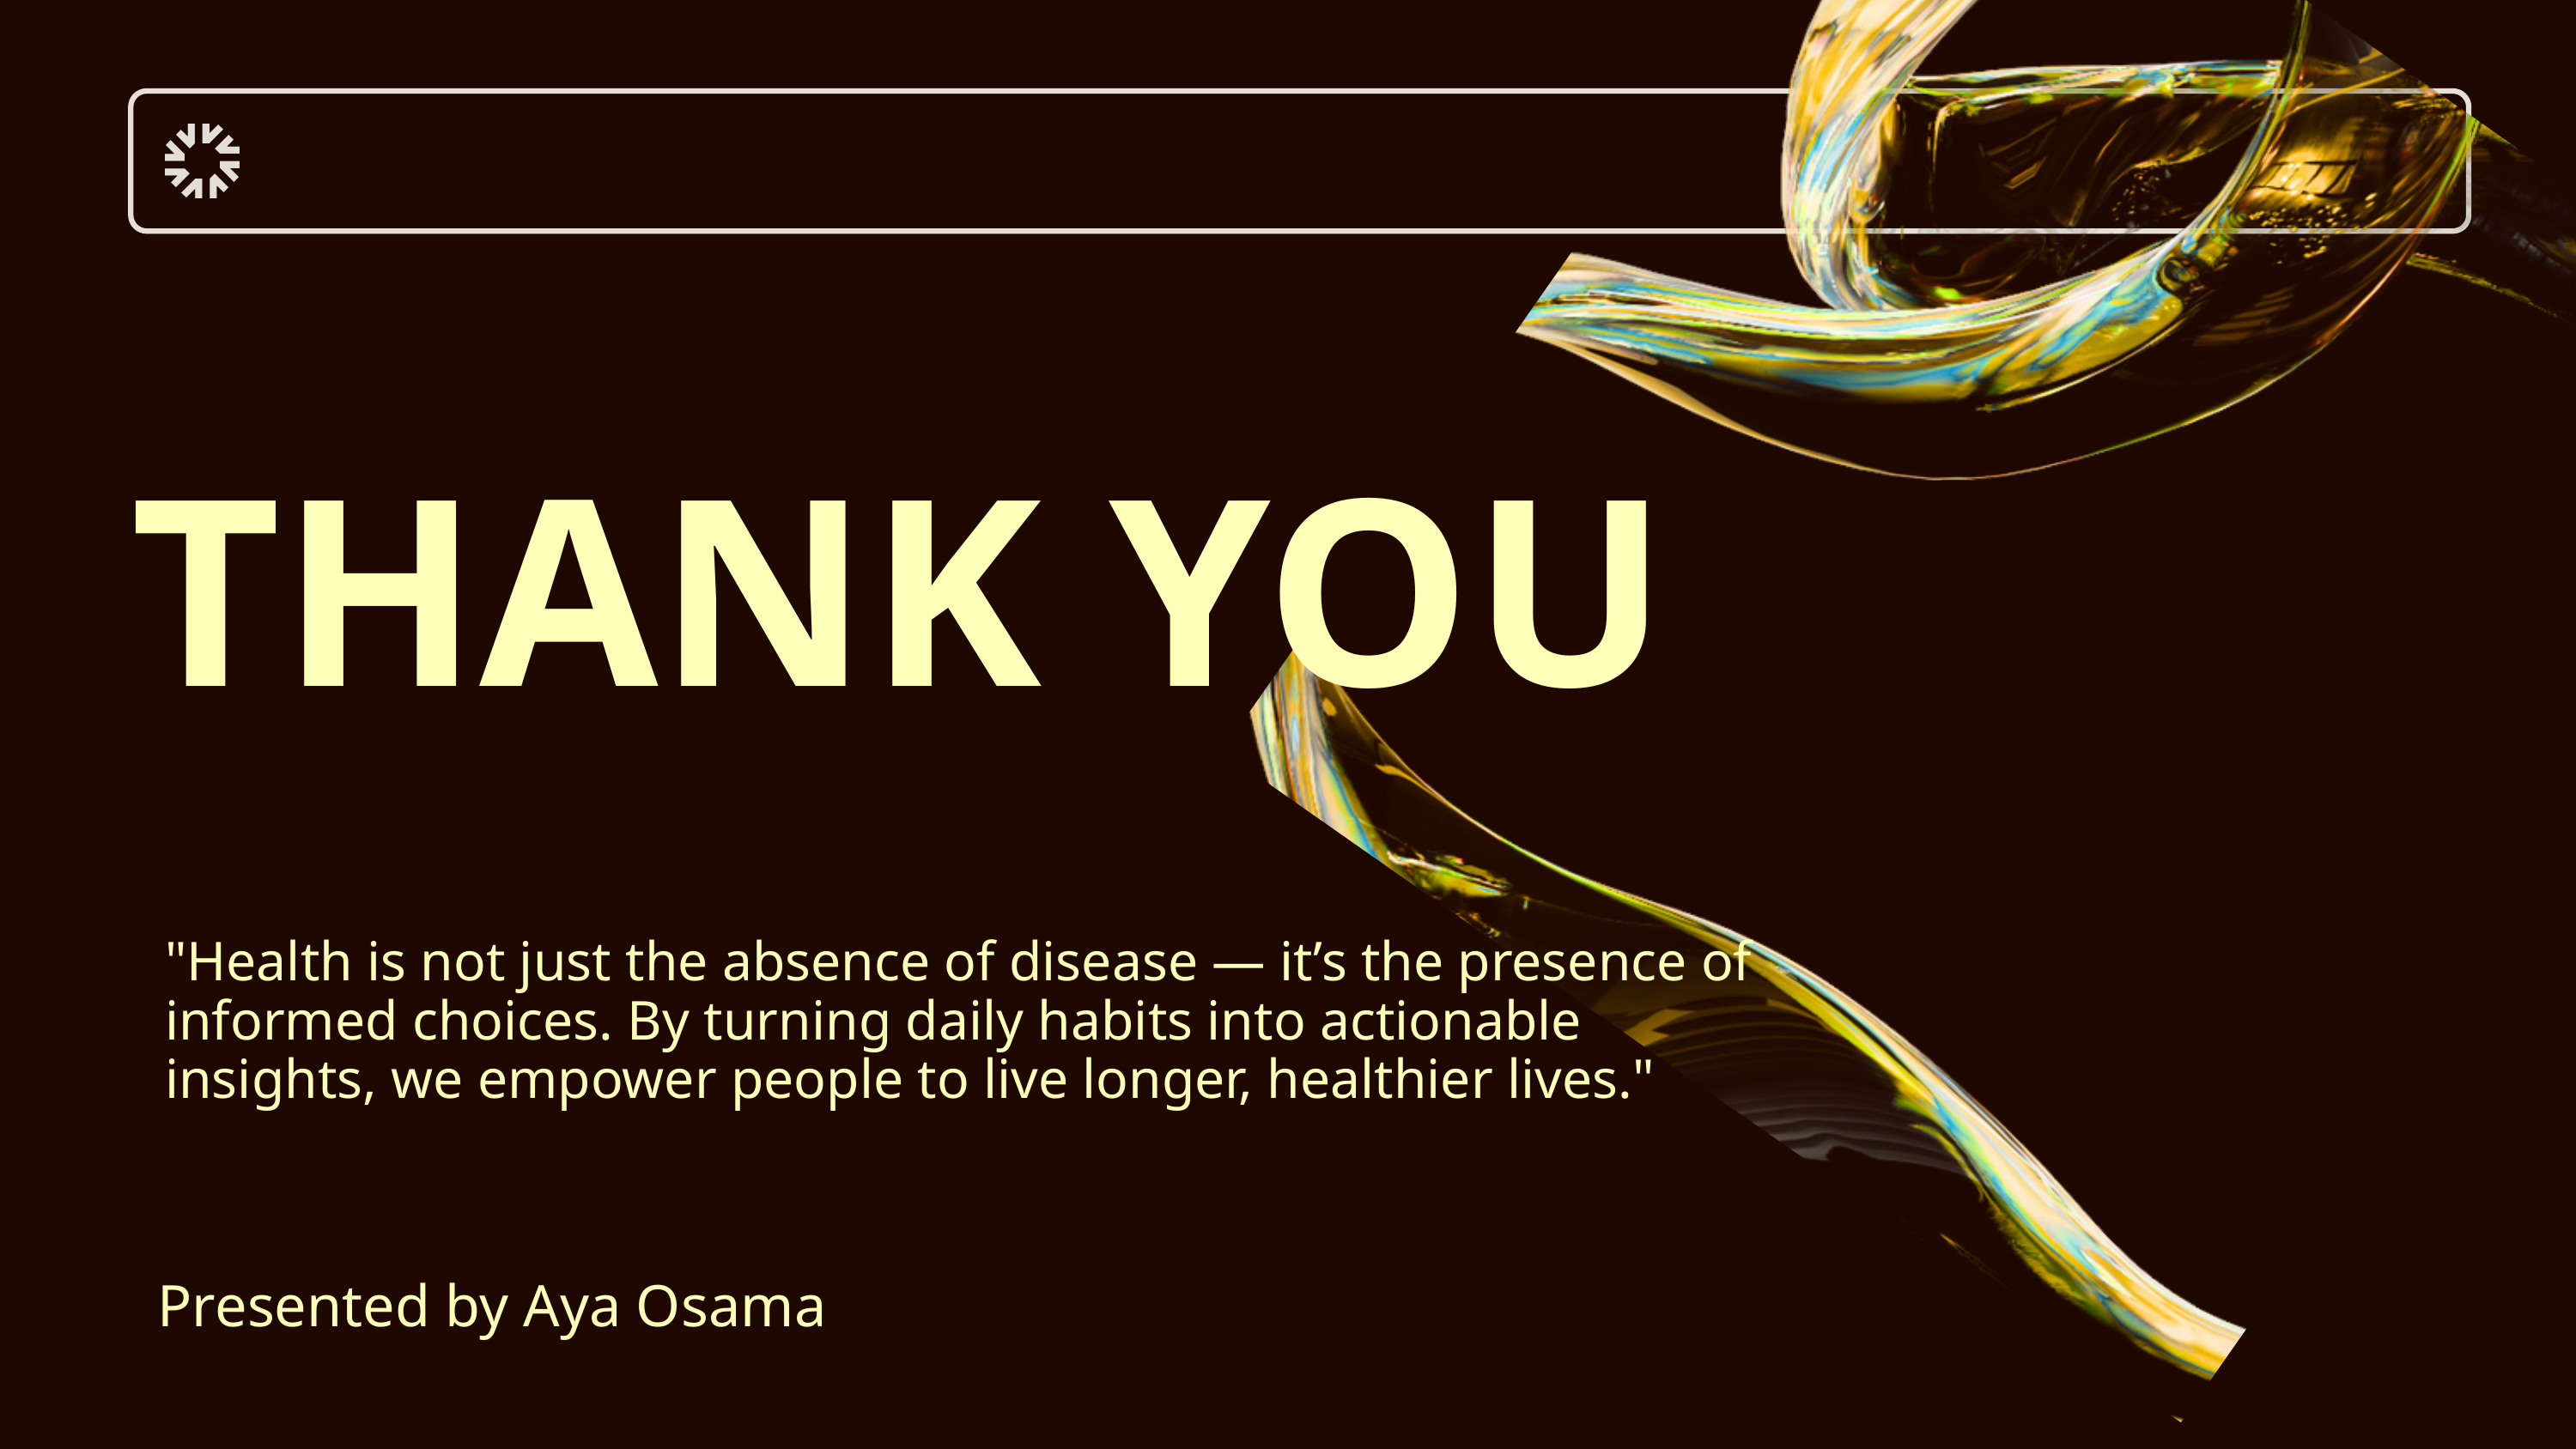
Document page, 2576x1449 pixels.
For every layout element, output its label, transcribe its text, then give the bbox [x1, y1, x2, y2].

text_box [1685, 0, 2435, 90]
text_box "Health is not just the absence of disease — it’s the presence of informed choices. By turning daily habits into actionable insights, we empower people to live longer, healthier lives." [165, 931, 1773, 1110]
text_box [131, 90, 2470, 232]
text_box THANK YOU [131, 452, 1739, 738]
text_box Presented by Aya Osama [157, 1258, 1017, 1338]
text_box [1222, 118, 2576, 1422]
